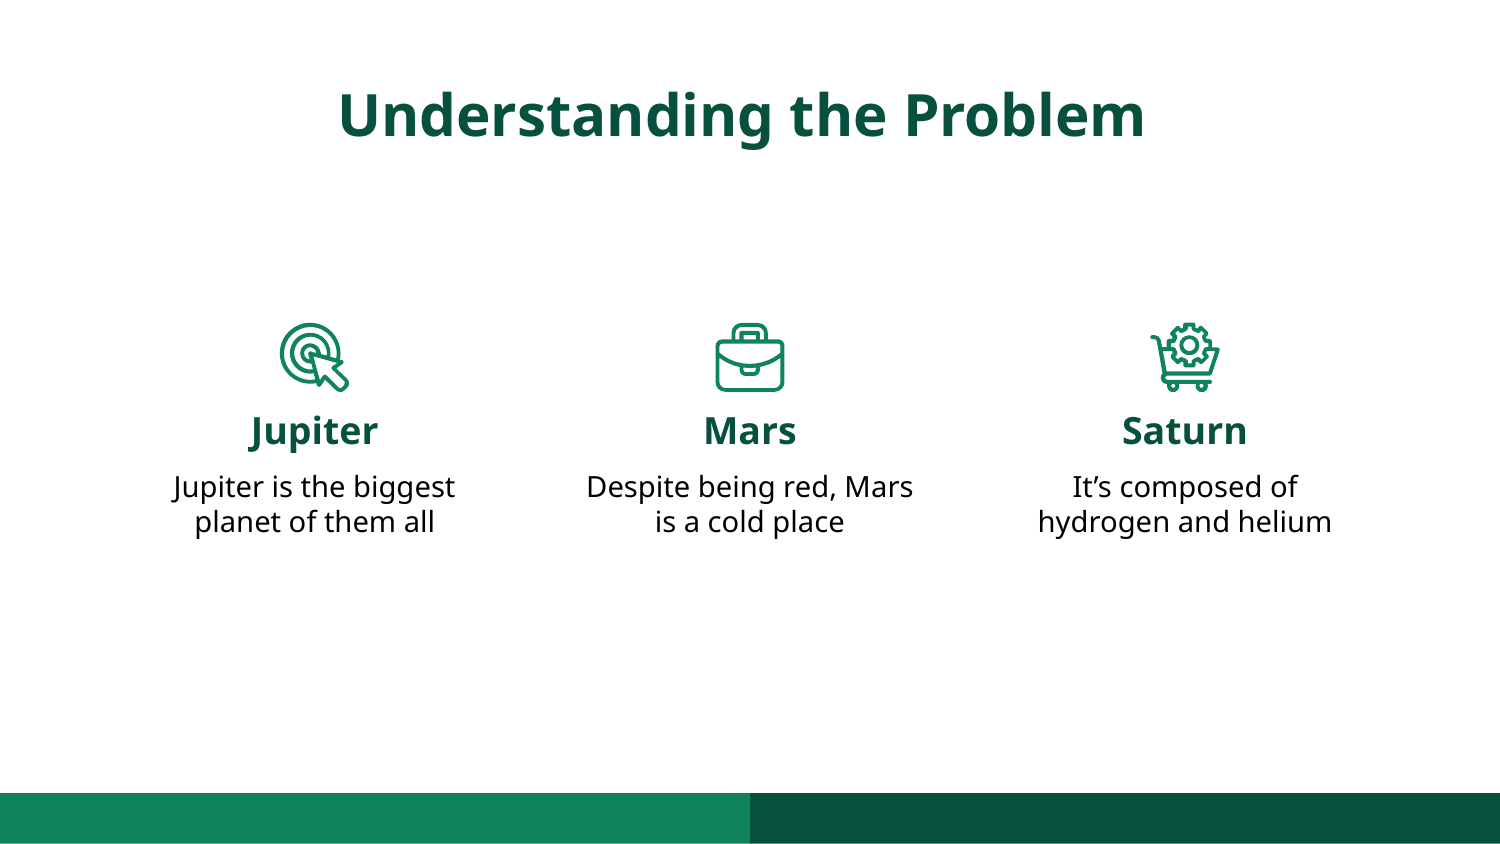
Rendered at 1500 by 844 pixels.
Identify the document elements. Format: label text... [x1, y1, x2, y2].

subtitle Despite being red, Mars is a cold place [564, 453, 936, 573]
text_box [279, 322, 350, 393]
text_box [1150, 322, 1221, 393]
subtitle It’s composed of hydrogen and helium [999, 453, 1371, 573]
subtitle Mars [564, 392, 936, 453]
title Understanding the Problem [117, 62, 1383, 157]
subtitle Saturn [999, 392, 1371, 453]
subtitle Jupiter is the biggest planet of them all [129, 453, 501, 573]
text_box [715, 322, 785, 392]
subtitle Jupiter [129, 392, 501, 453]
